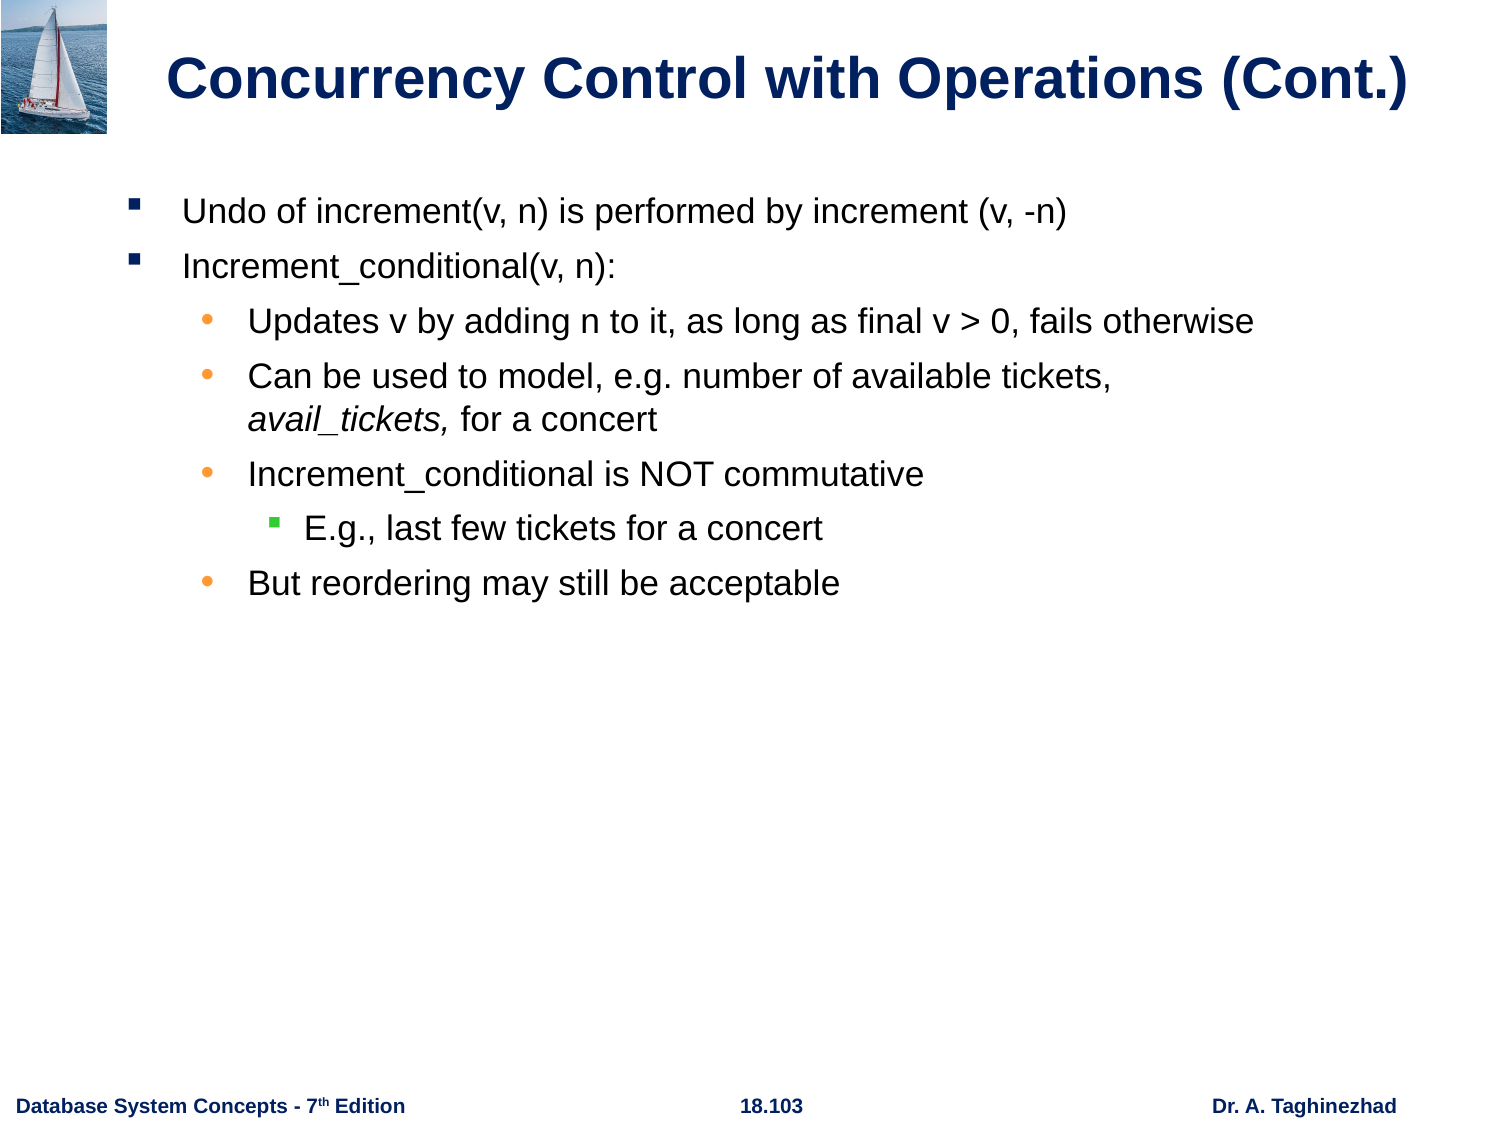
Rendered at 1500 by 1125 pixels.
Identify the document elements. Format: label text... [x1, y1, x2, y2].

title Concurrency Control with Operations (Cont.) [125, 18, 1452, 119]
picture [1, 0, 107, 134]
list Undo of increment(v, n) is performed by increment (v, -n) Increment_conditional(v, n): Updates v by adding n to it, as long as final v > 0, fails otherwise Can be used to model, e.g. number of available tickets, avail_tickets, for a concert Increment_conditional is NOT commutative E.g., last few tickets for a concert But reordering may still be acceptable [110, 180, 1333, 1062]
